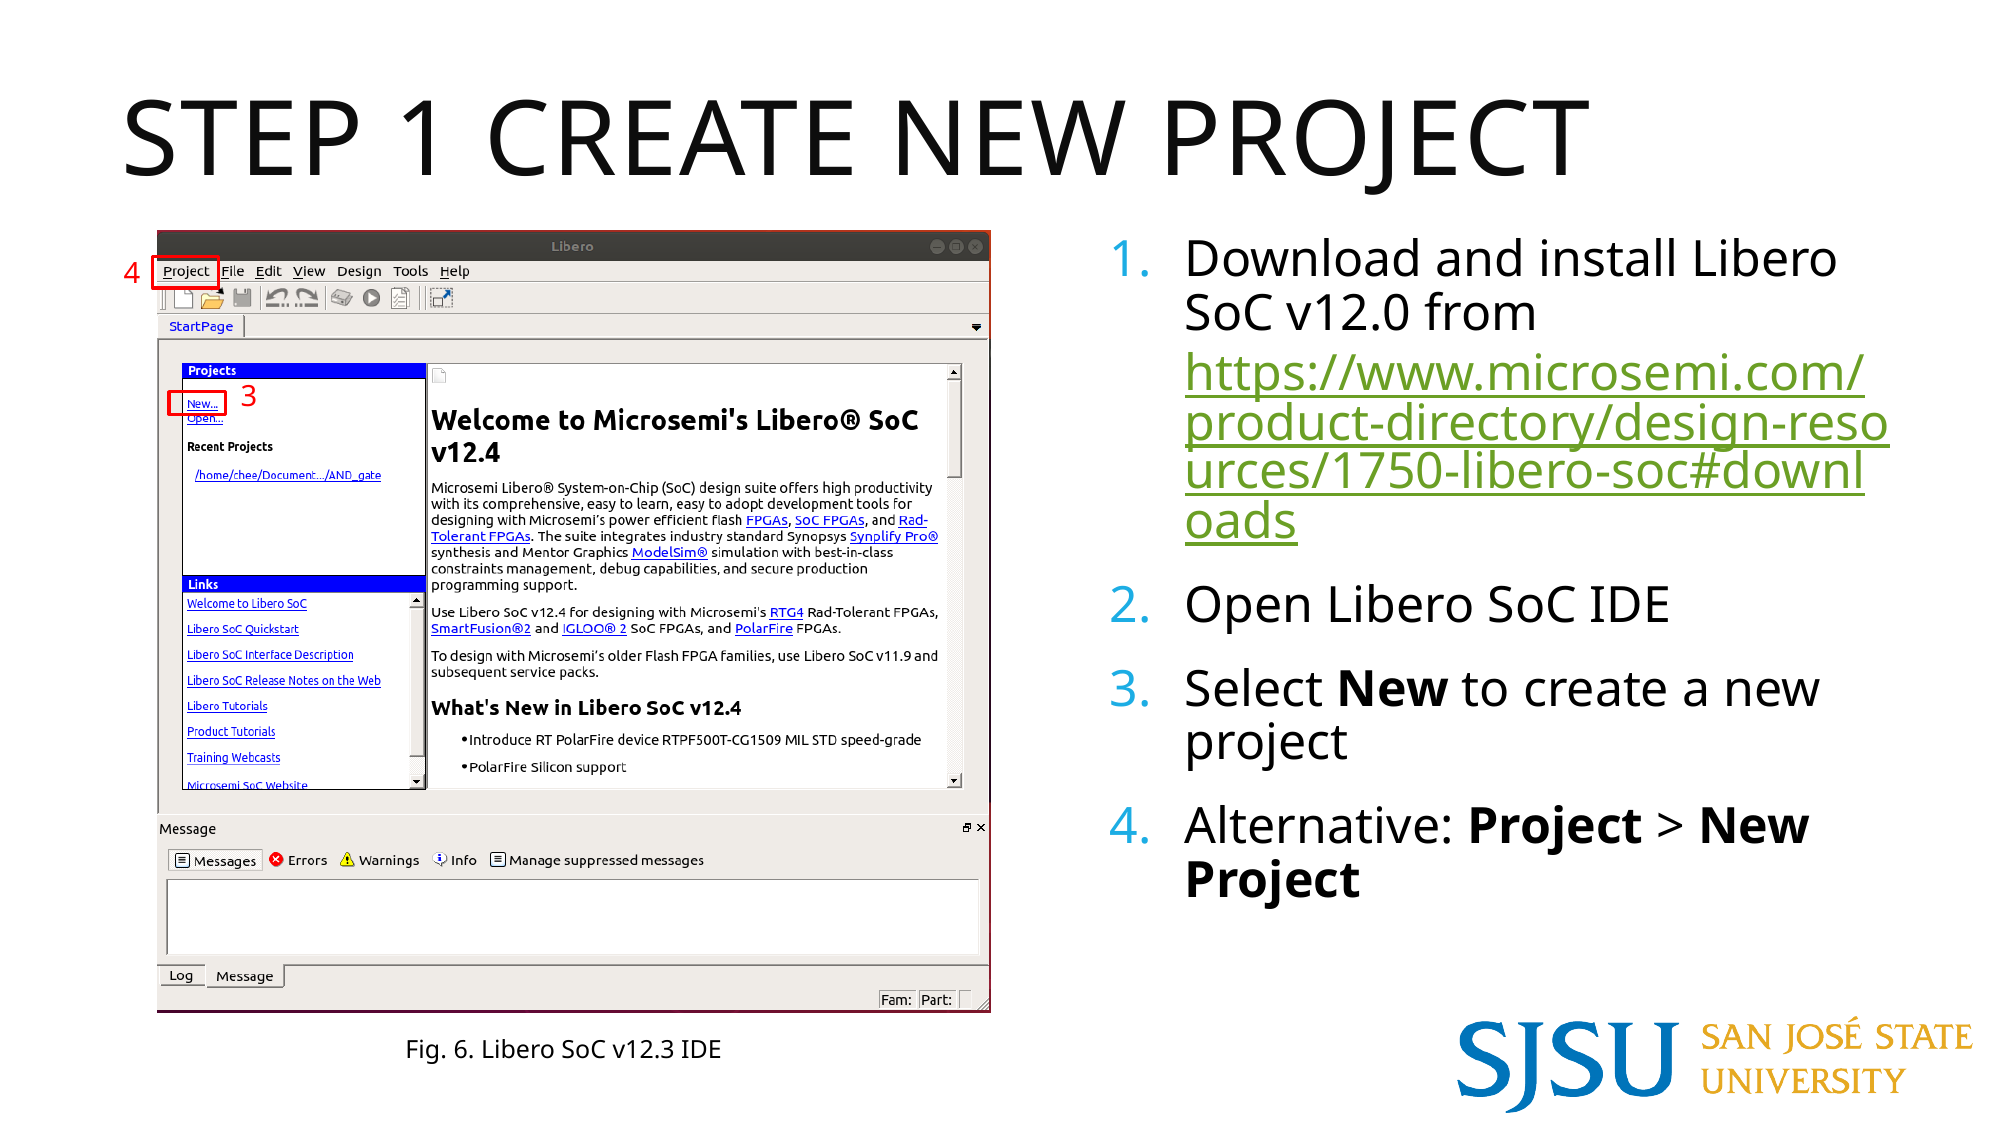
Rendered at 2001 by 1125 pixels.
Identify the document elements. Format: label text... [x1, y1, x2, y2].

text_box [108, 230, 1001, 1072]
title Step 1 Create New Project [106, 74, 1900, 217]
picture [1456, 1015, 1973, 1114]
list Download and install Libero SoC v12.0 from https://www.microsemi.com/product-directory/design-resources/1750-libero-soc#downloads Open Libero SoC IDE Select New to create a new project Alternative: Project > New Project [1102, 226, 1900, 1017]
